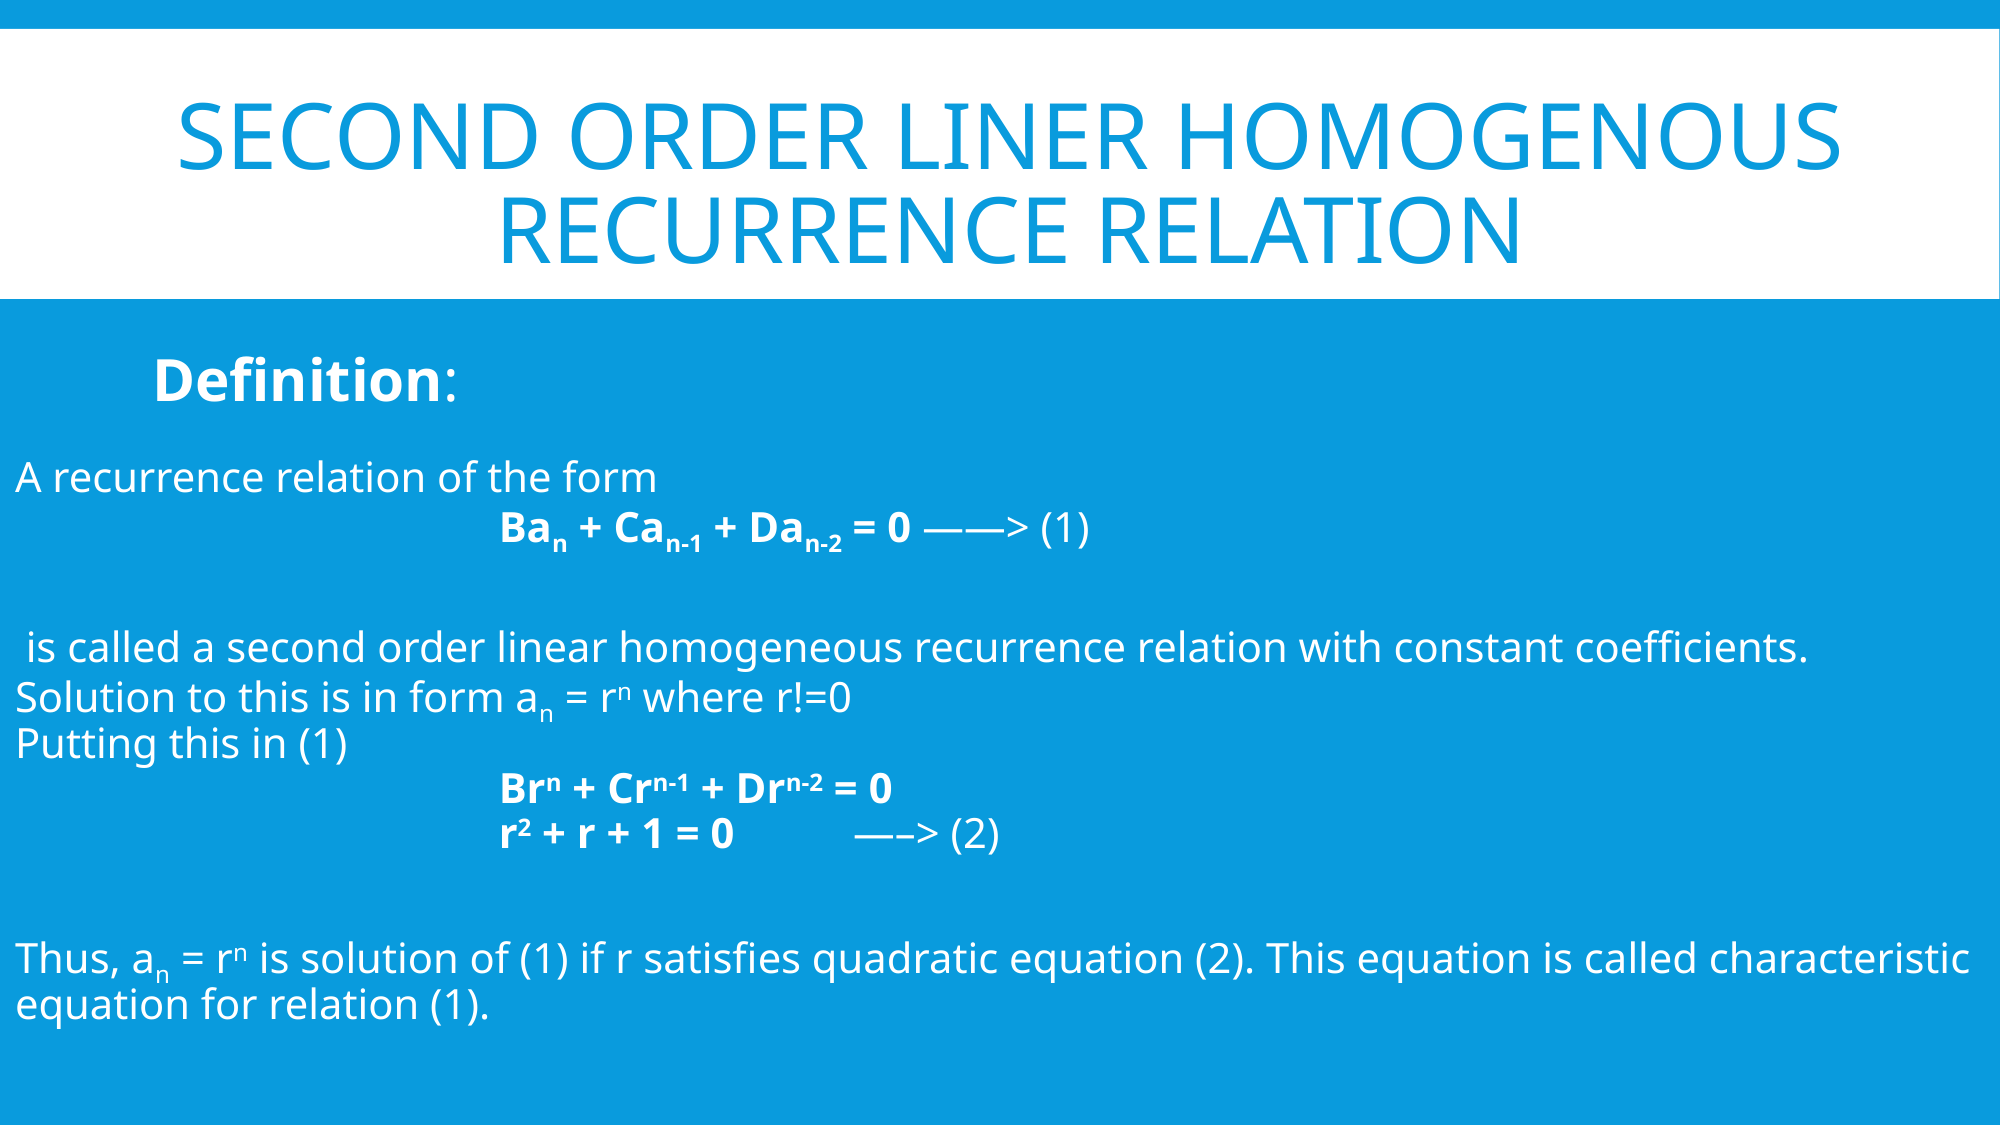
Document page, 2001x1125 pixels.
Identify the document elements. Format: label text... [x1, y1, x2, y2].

title Second order liner homogenous recurrence relation [42, 76, 1980, 300]
list A recurrence relation of the form Ban + Can-1 + Dan-2 = 0 ——> (1) is called a second order linear homogeneous recurrence relation with constant coefficients. Solution to this is in form an = rn where r!=0 Putting this in (1) Brn + Crn-1 + Drn-2 = 0 r2 + r + 1 = 0 —–> (2) Thus, an = rn is solution of (1) if r satisfies quadratic equation (2). This equation is called characteristic equation for relation (1). [0, 448, 2000, 1125]
text_box Definition: [137, 335, 474, 421]
